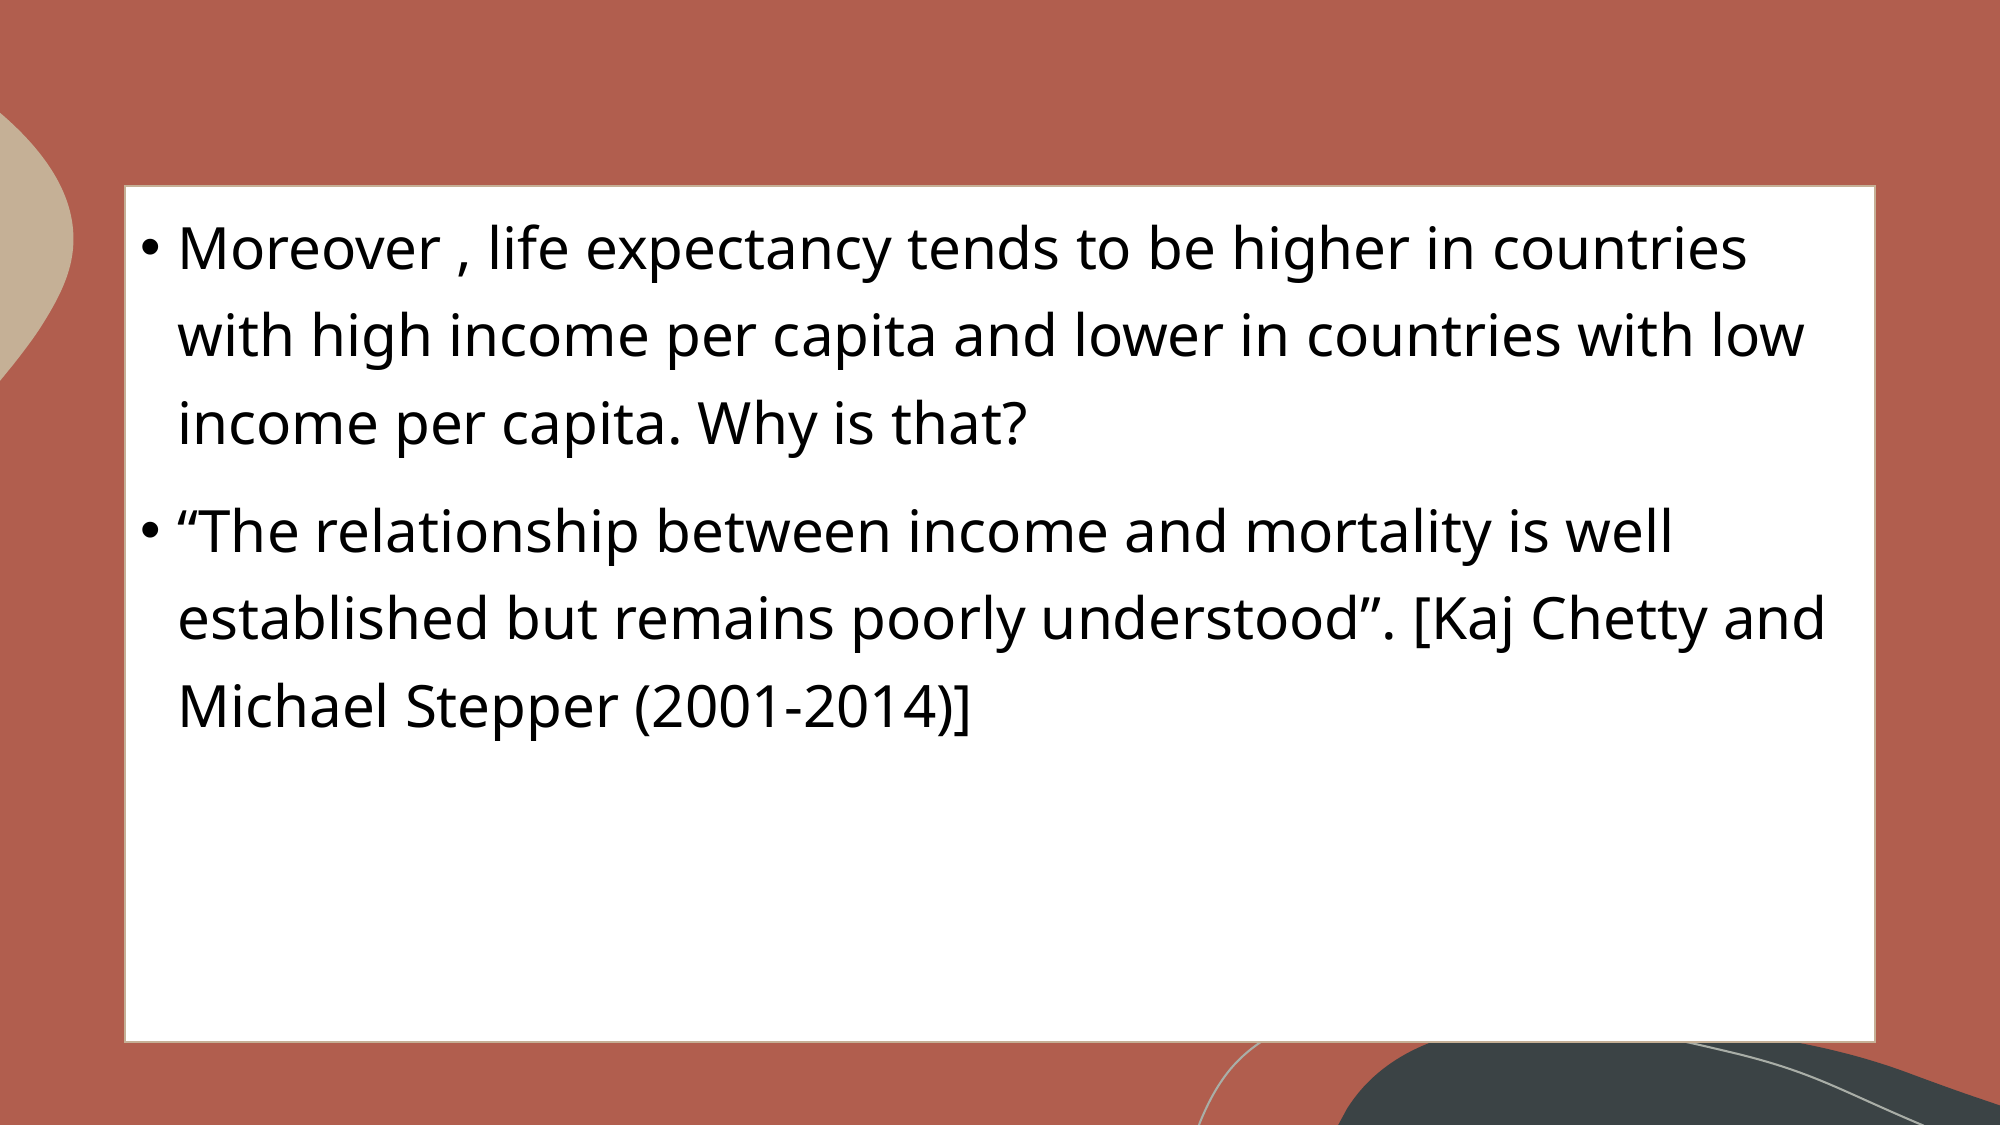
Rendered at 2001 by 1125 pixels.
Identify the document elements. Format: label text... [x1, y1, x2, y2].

list Moreover , life expectancy tends to be higher in countries with high income per capita and lower in countries with low income per capita. Why is that? “The relationship between income and mortality is well established but remains poorly understood”. [Kaj Chetty and Michael Stepper (2001-2014)] [124, 185, 1876, 1043]
